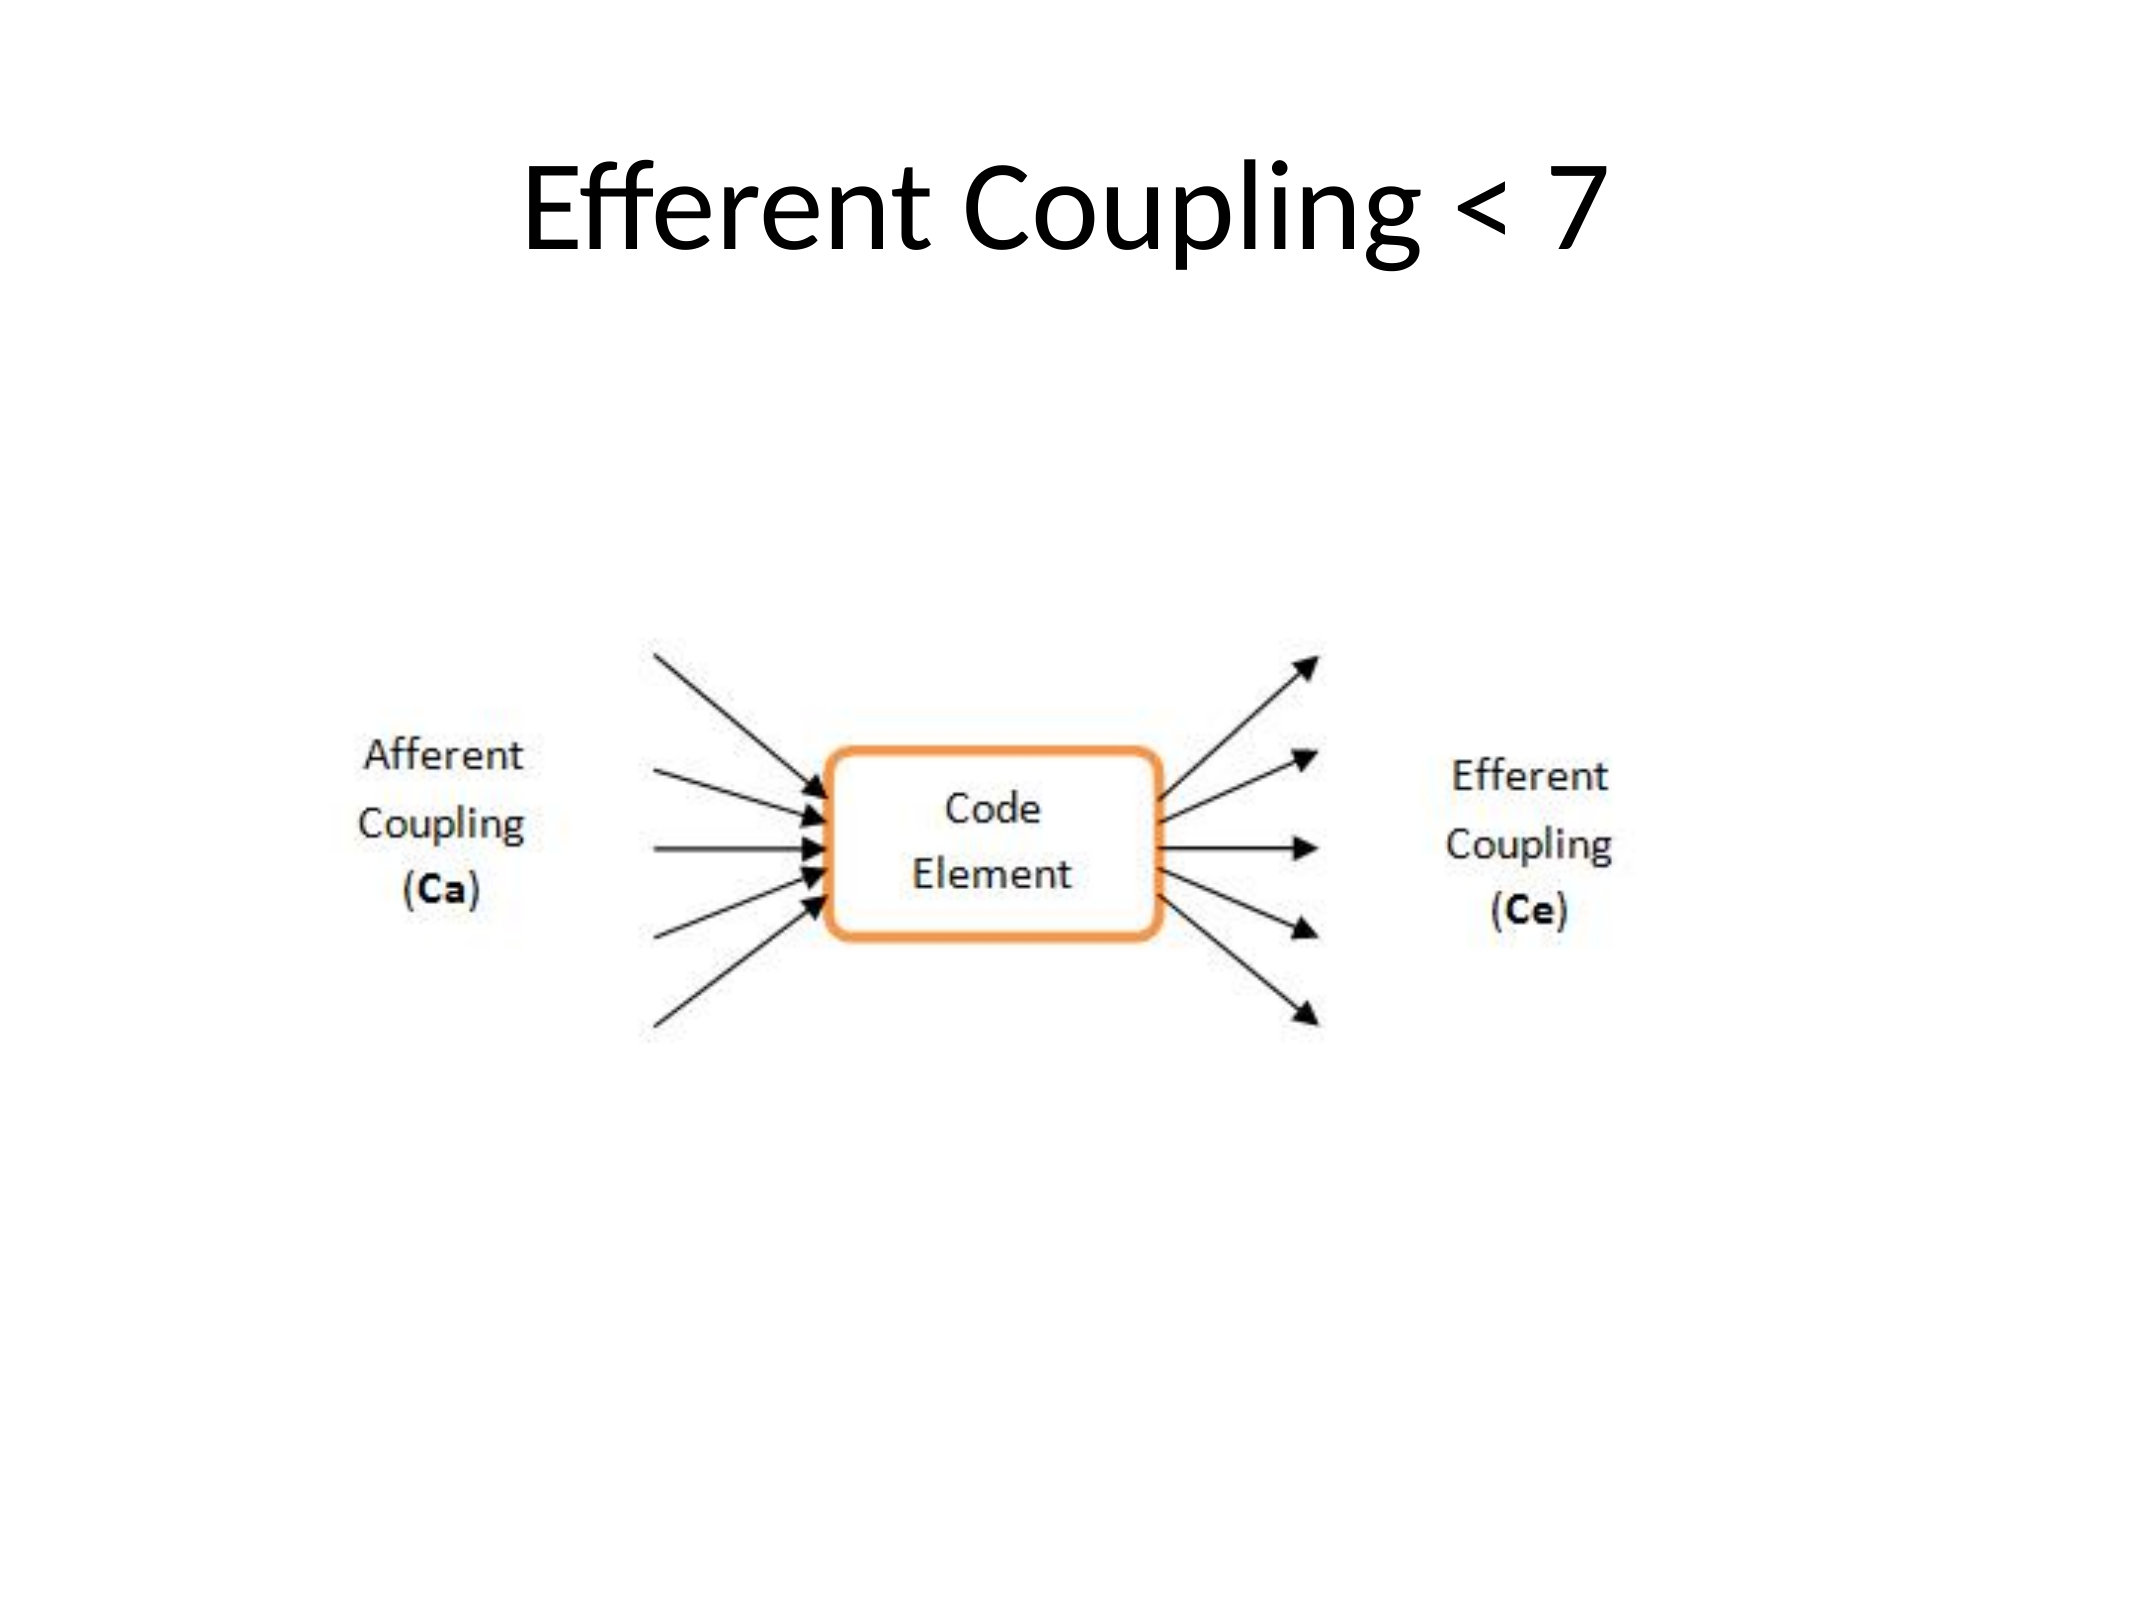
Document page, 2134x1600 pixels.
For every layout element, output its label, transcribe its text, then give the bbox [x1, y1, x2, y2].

title Efferent Coupling < 7 [106, 63, 2028, 332]
picture [284, 568, 1698, 1103]
